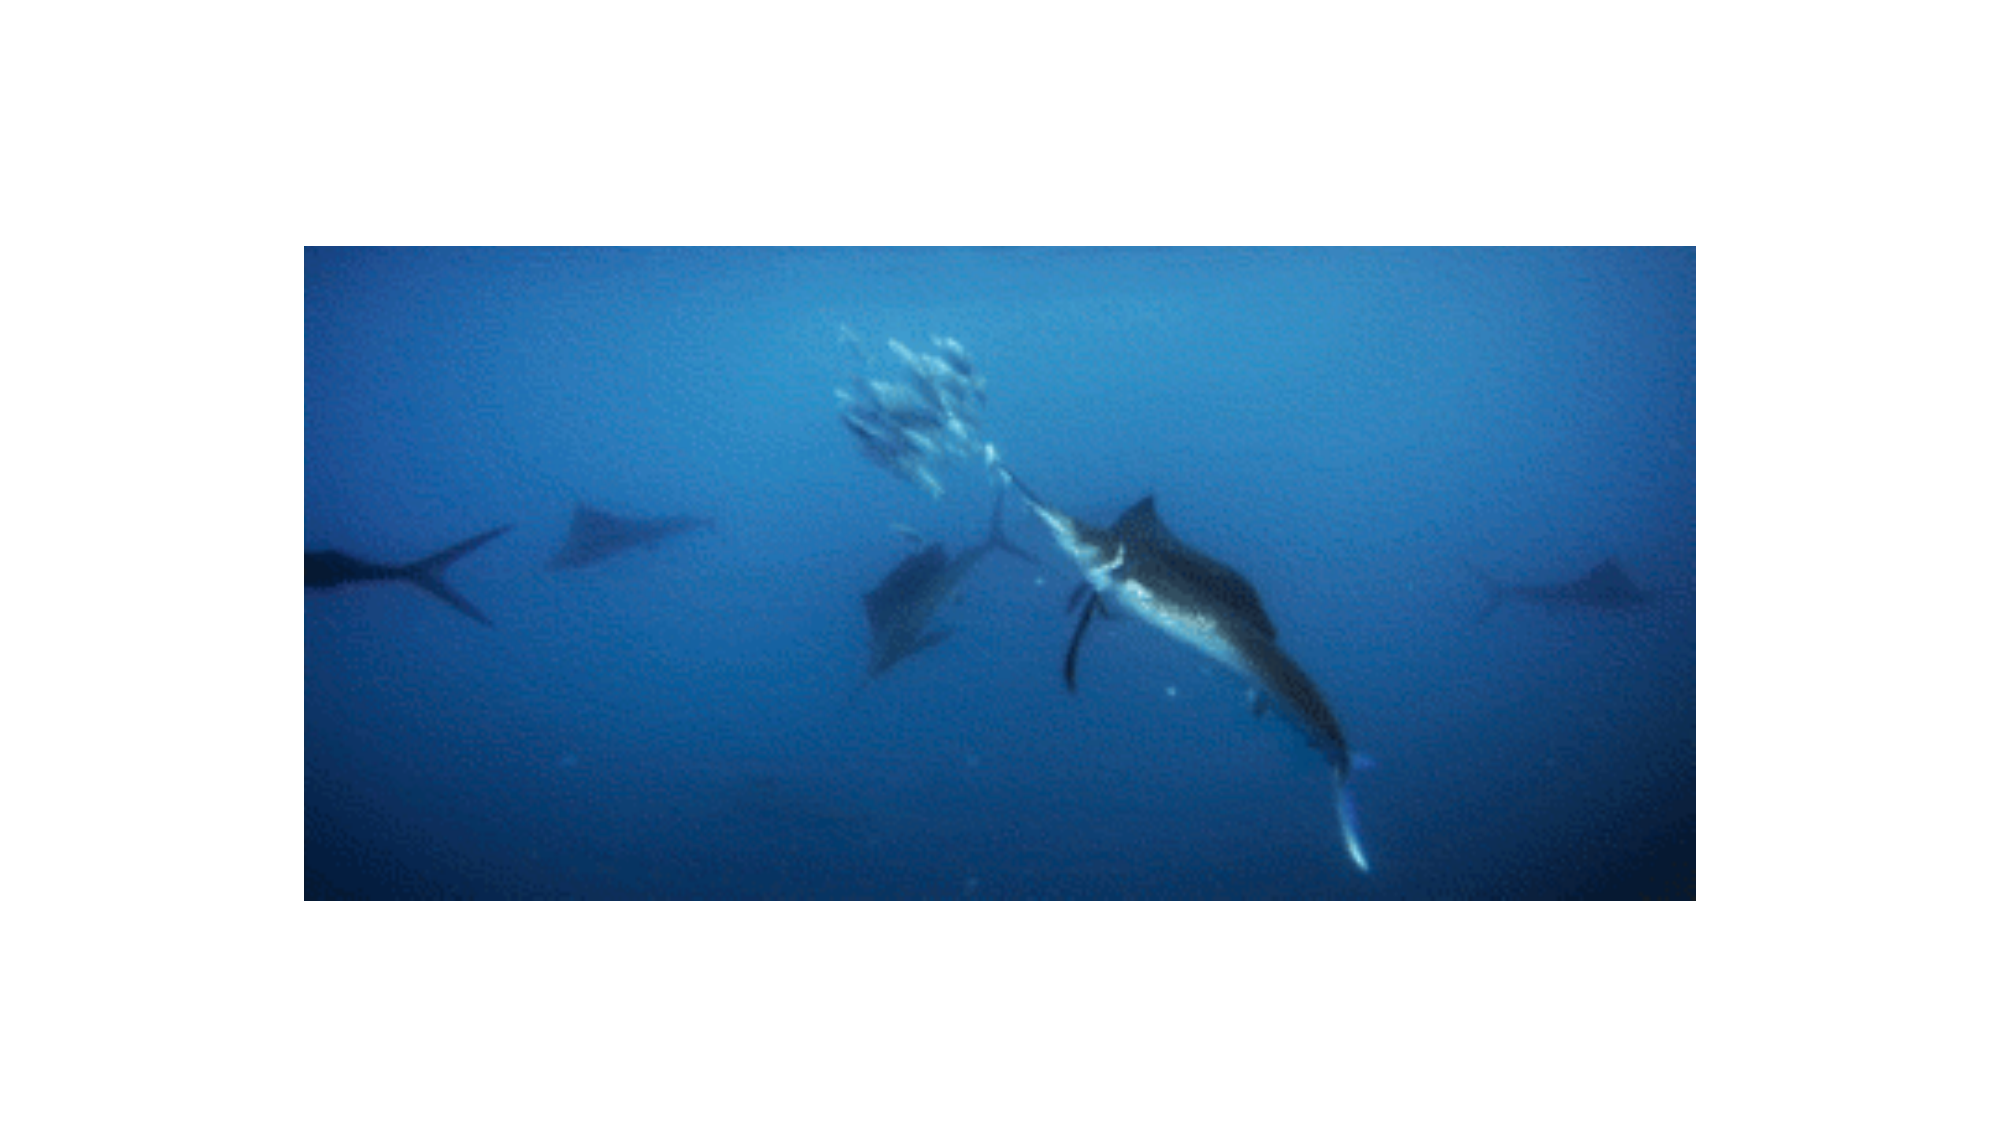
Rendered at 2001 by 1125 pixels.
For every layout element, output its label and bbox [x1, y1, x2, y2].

picture [304, 246, 1696, 901]
